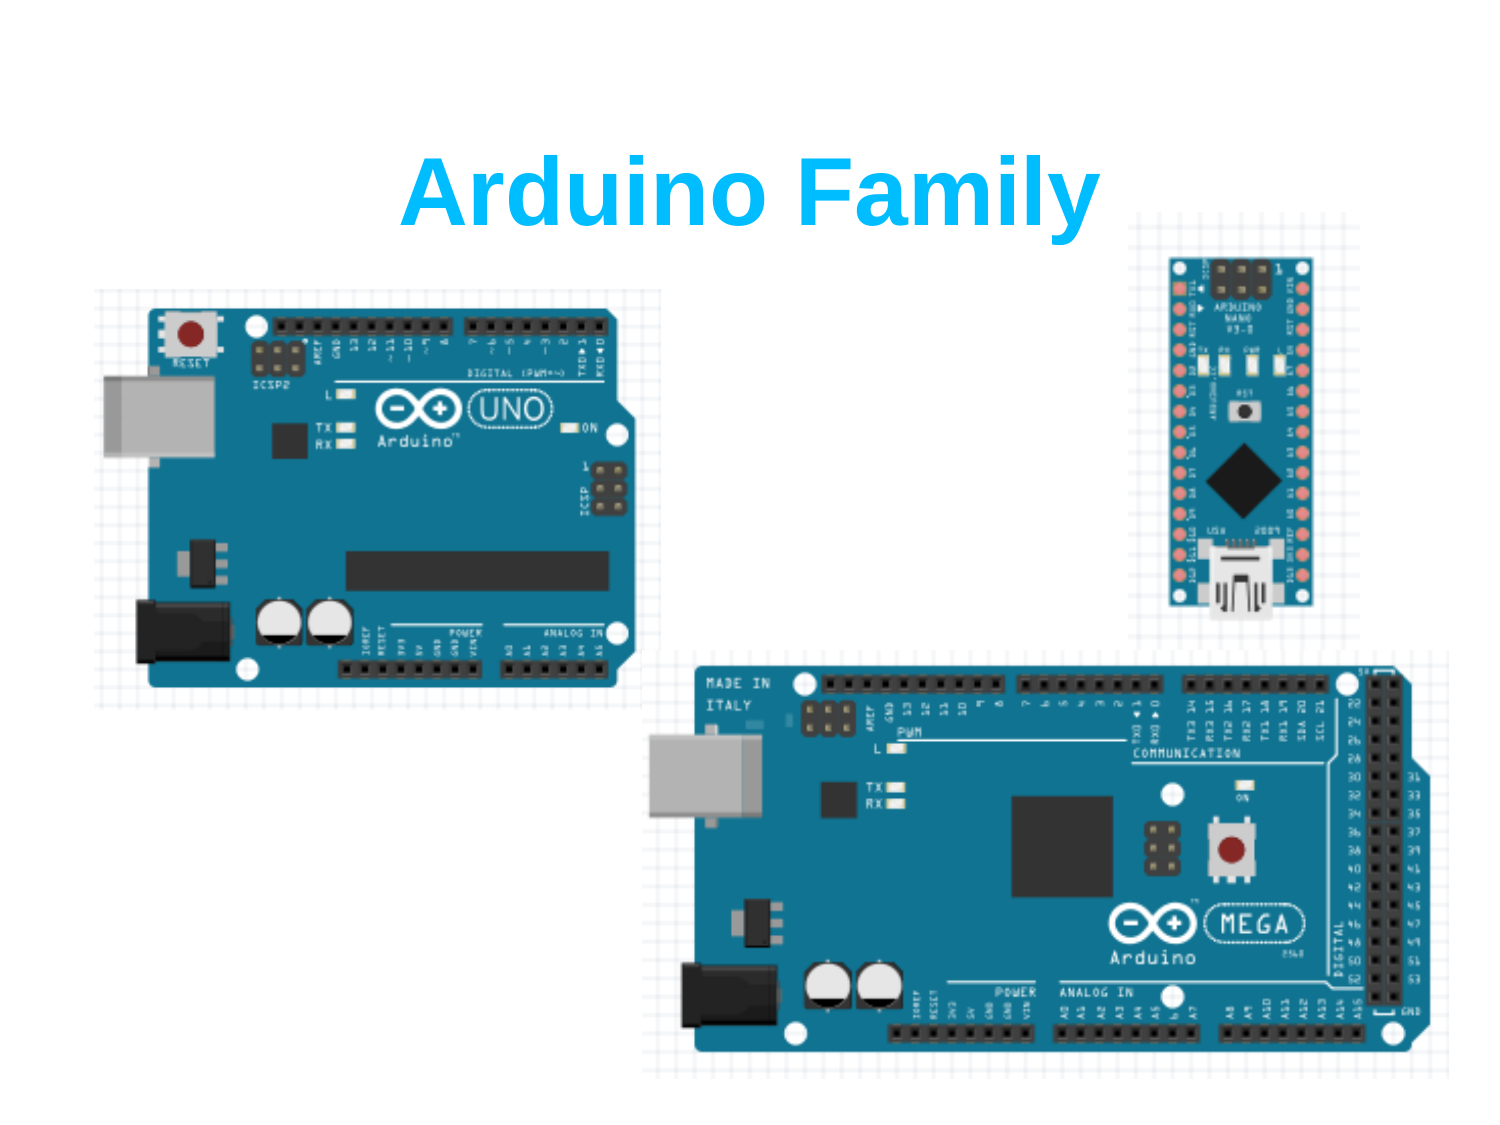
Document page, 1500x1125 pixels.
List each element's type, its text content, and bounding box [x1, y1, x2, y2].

picture [94, 212, 1449, 1079]
title Arduino Family [389, 129, 1111, 259]
